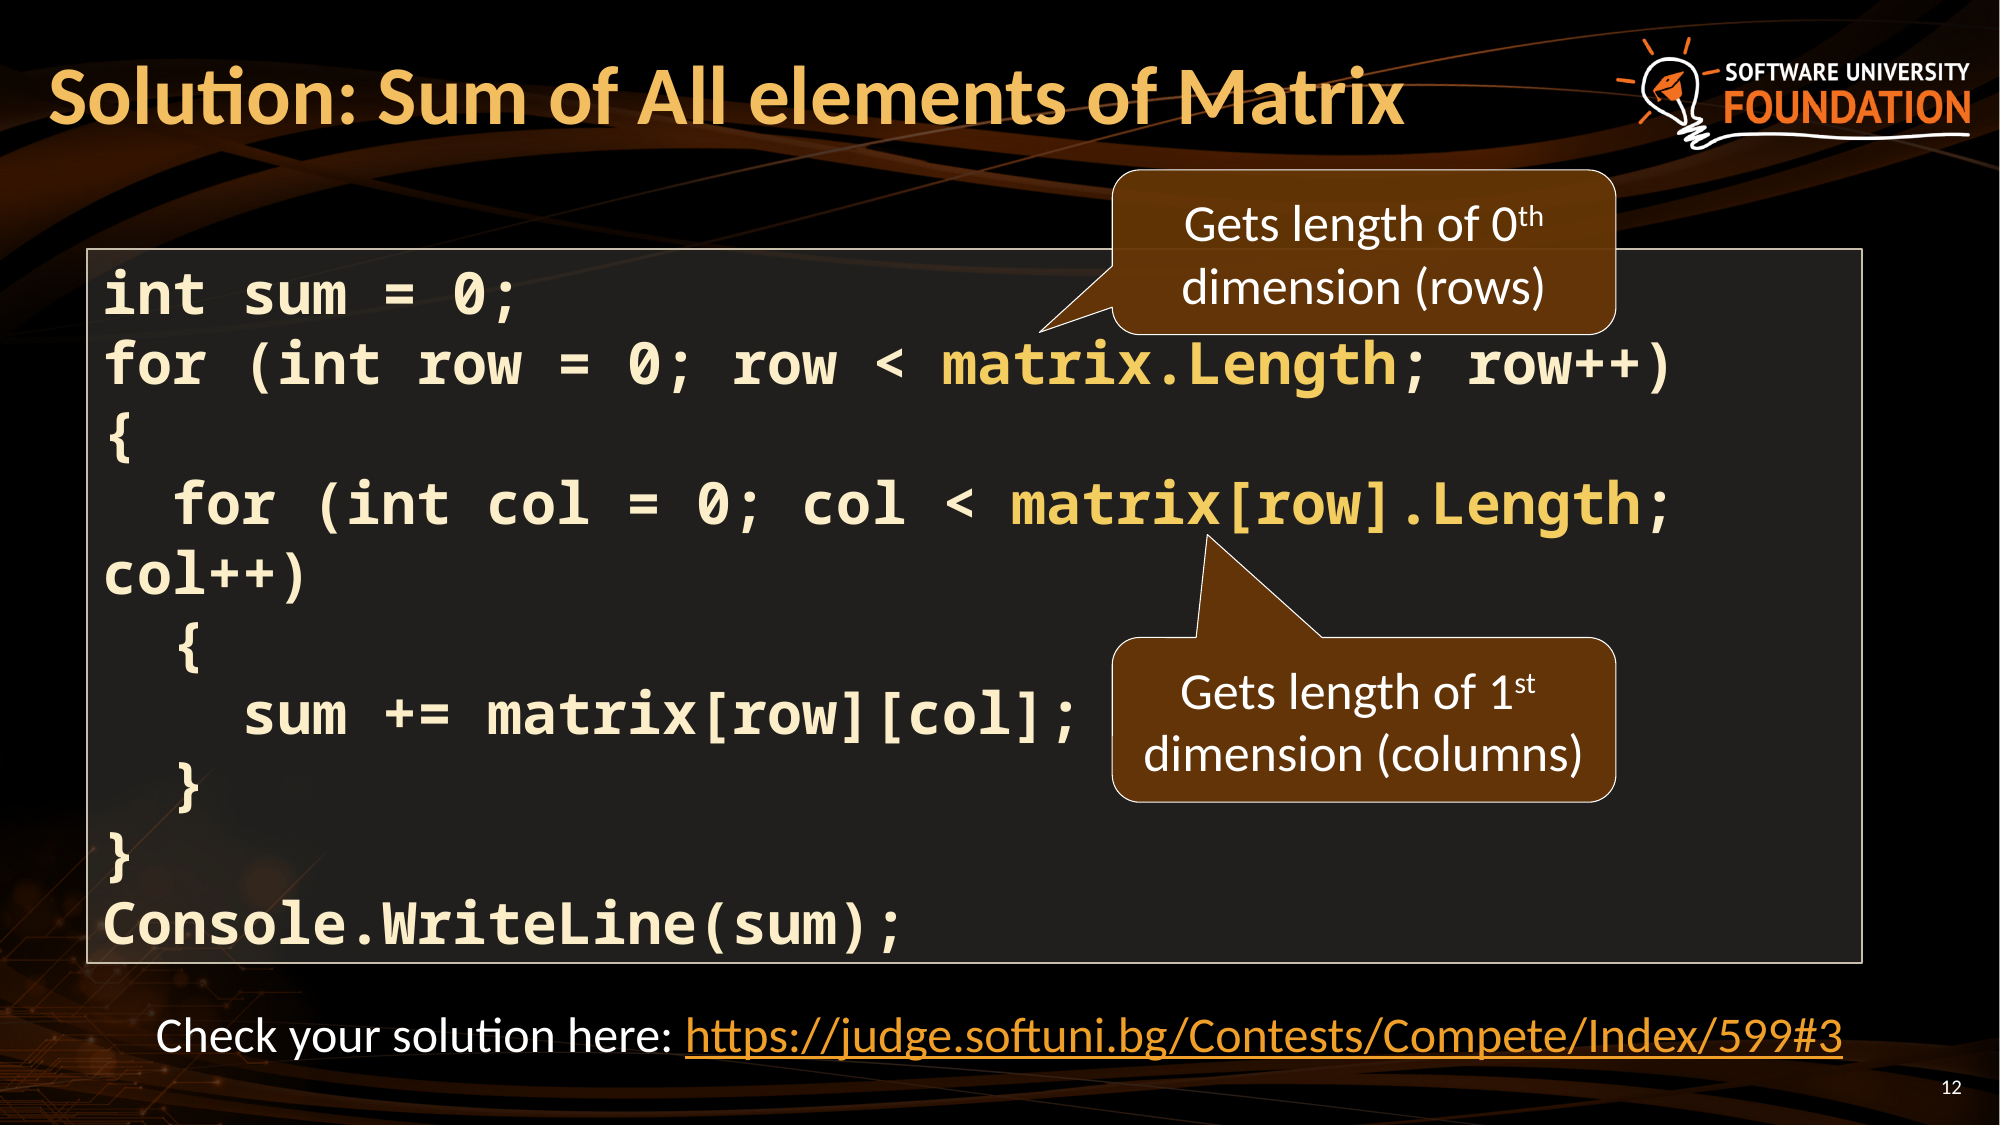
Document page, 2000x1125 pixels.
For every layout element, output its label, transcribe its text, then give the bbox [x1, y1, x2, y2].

title Solution: Sum of All elements of Matrix [30, 6, 1602, 189]
text_box Check your solution here: https://judge.softuni.bg/Contests/Compete/Index/599#3 [78, 994, 1922, 1070]
slide_number 12 [1897, 1070, 1968, 1103]
text_box int sum = 0; for (int row = 0; row < matrix.Length; row++) { for (int col = 0; col < matrix[row].Length; col++) { sum += matrix[row][col]; } } Console.WriteLine(sum); [87, 248, 1863, 964]
text_box Gets length of 0th dimension (rows) [1039, 169, 1616, 335]
picture [0, 0, 2000, 1125]
text_box Gets length of 1st dimension (columns) [1112, 534, 1616, 803]
